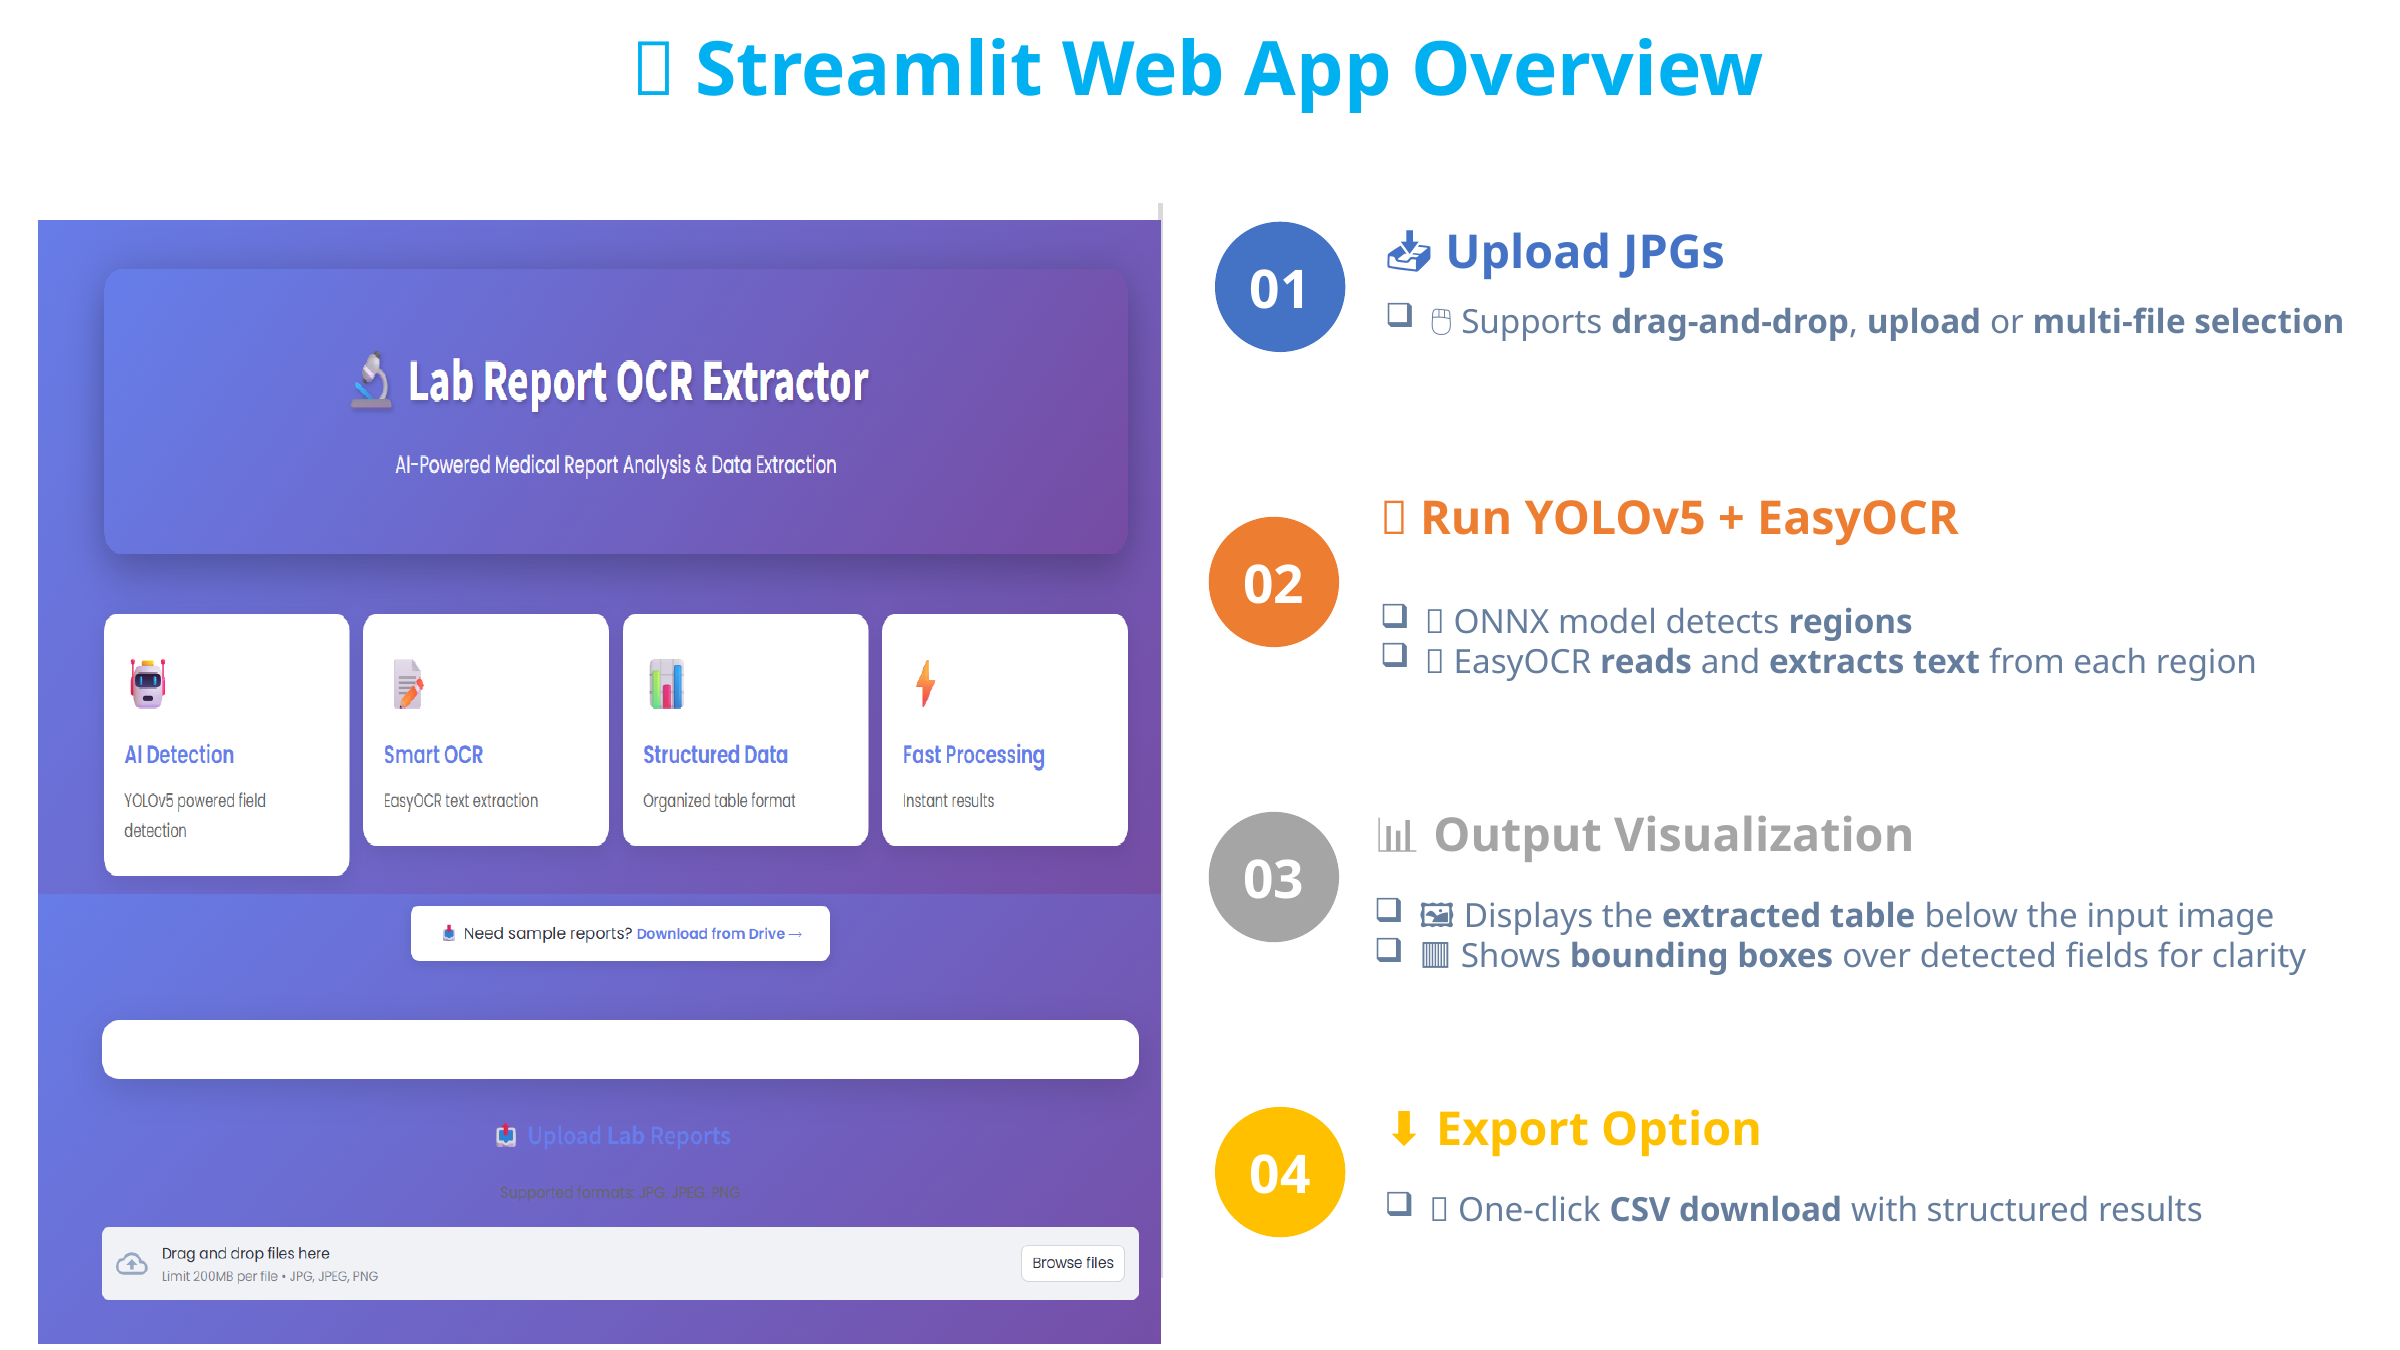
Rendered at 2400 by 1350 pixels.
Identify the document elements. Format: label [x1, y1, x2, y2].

picture [38, 220, 1161, 1344]
text_box [12, 6, 2385, 1278]
